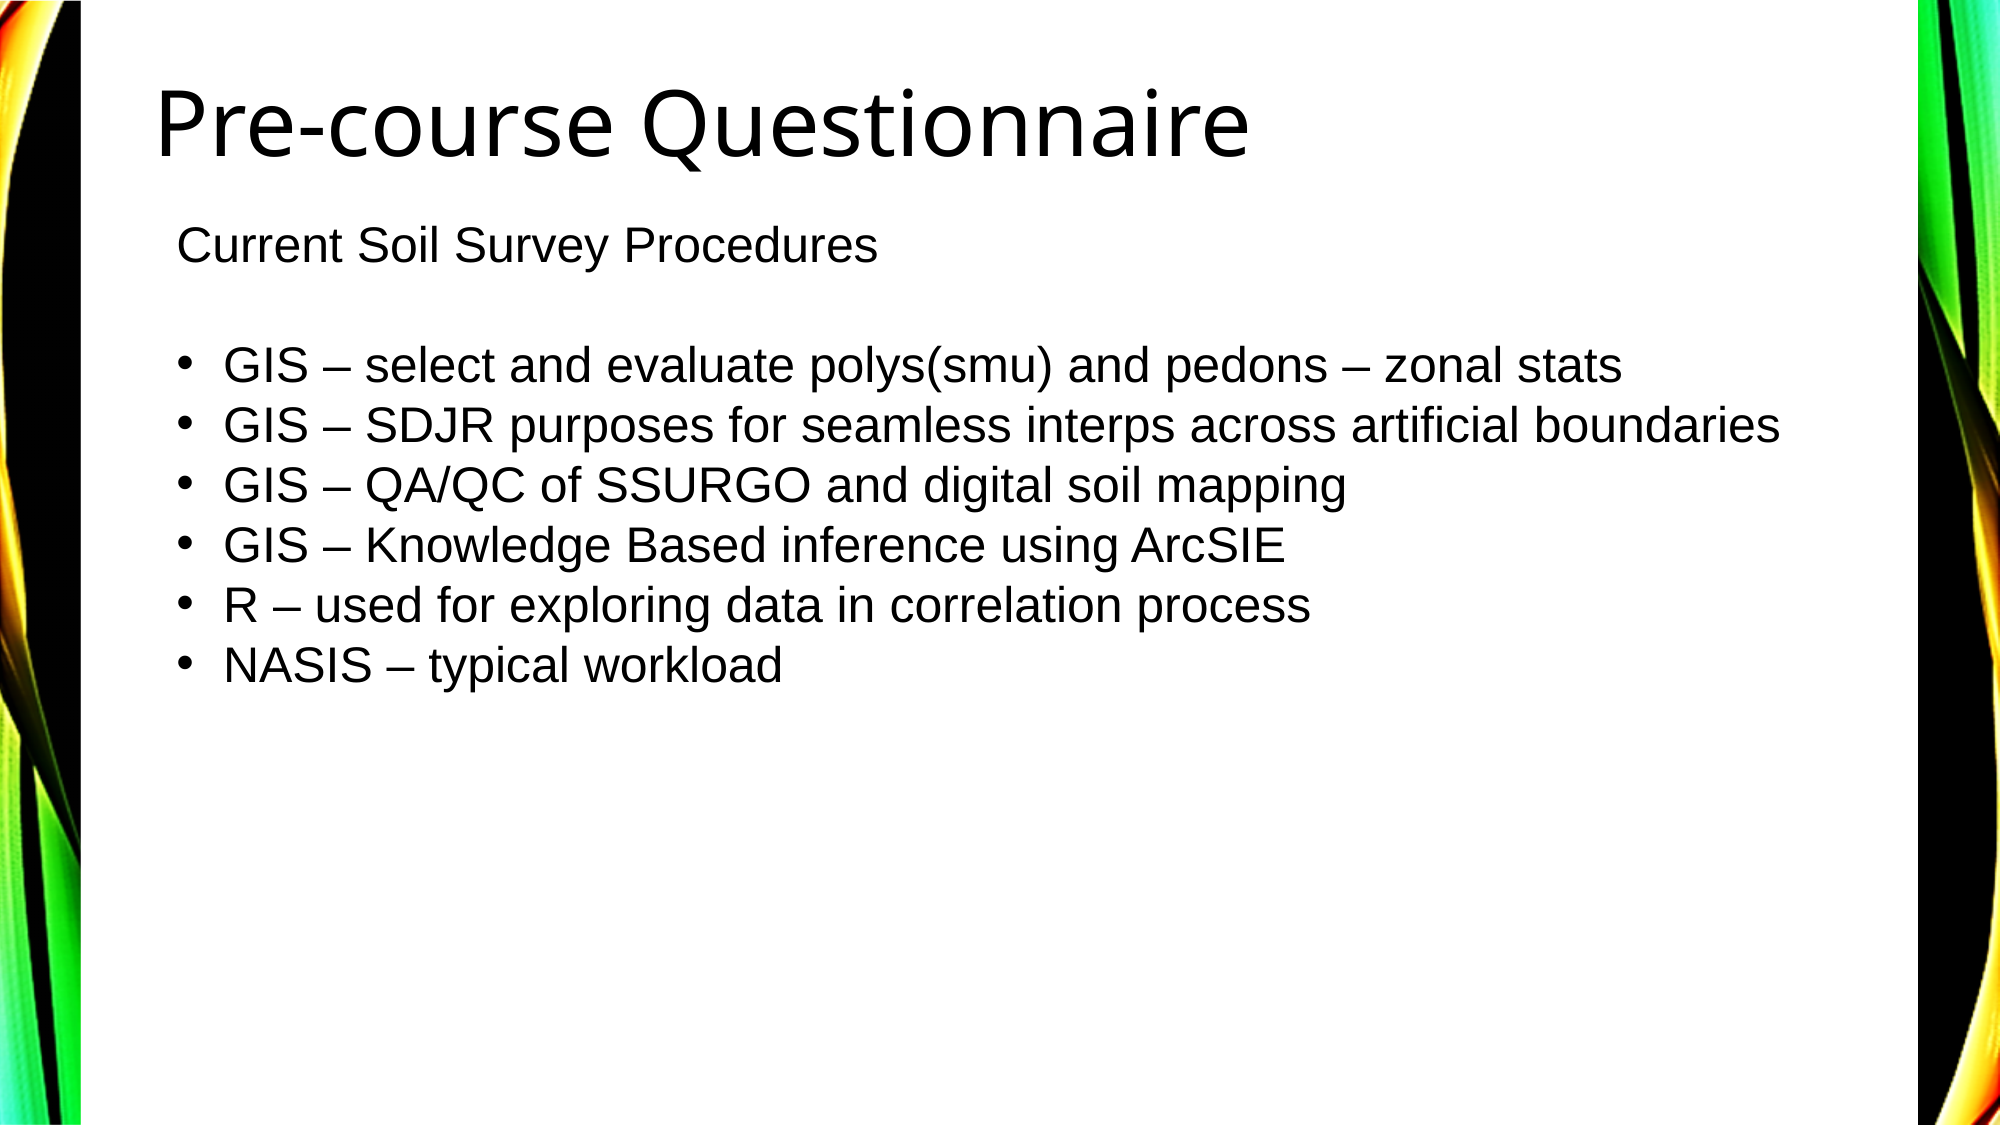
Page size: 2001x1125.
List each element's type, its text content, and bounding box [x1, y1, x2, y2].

picture [0, 1, 80, 1124]
title Pre-course Questionnaire [138, 17, 1864, 236]
text_box Current Soil Survey Procedures GIS – select and evaluate polys(smu) and pedons – zonal stats GIS – SDJR purposes for seamless interps across artificial boundaries GIS – QA/QC of SSURGO and digital soil mapping GIS – Knowledge Based inference using ArcSIE R – used for exploring data in correlation process NASIS – typical workload [161, 205, 1797, 700]
picture [1918, 0, 2000, 1125]
